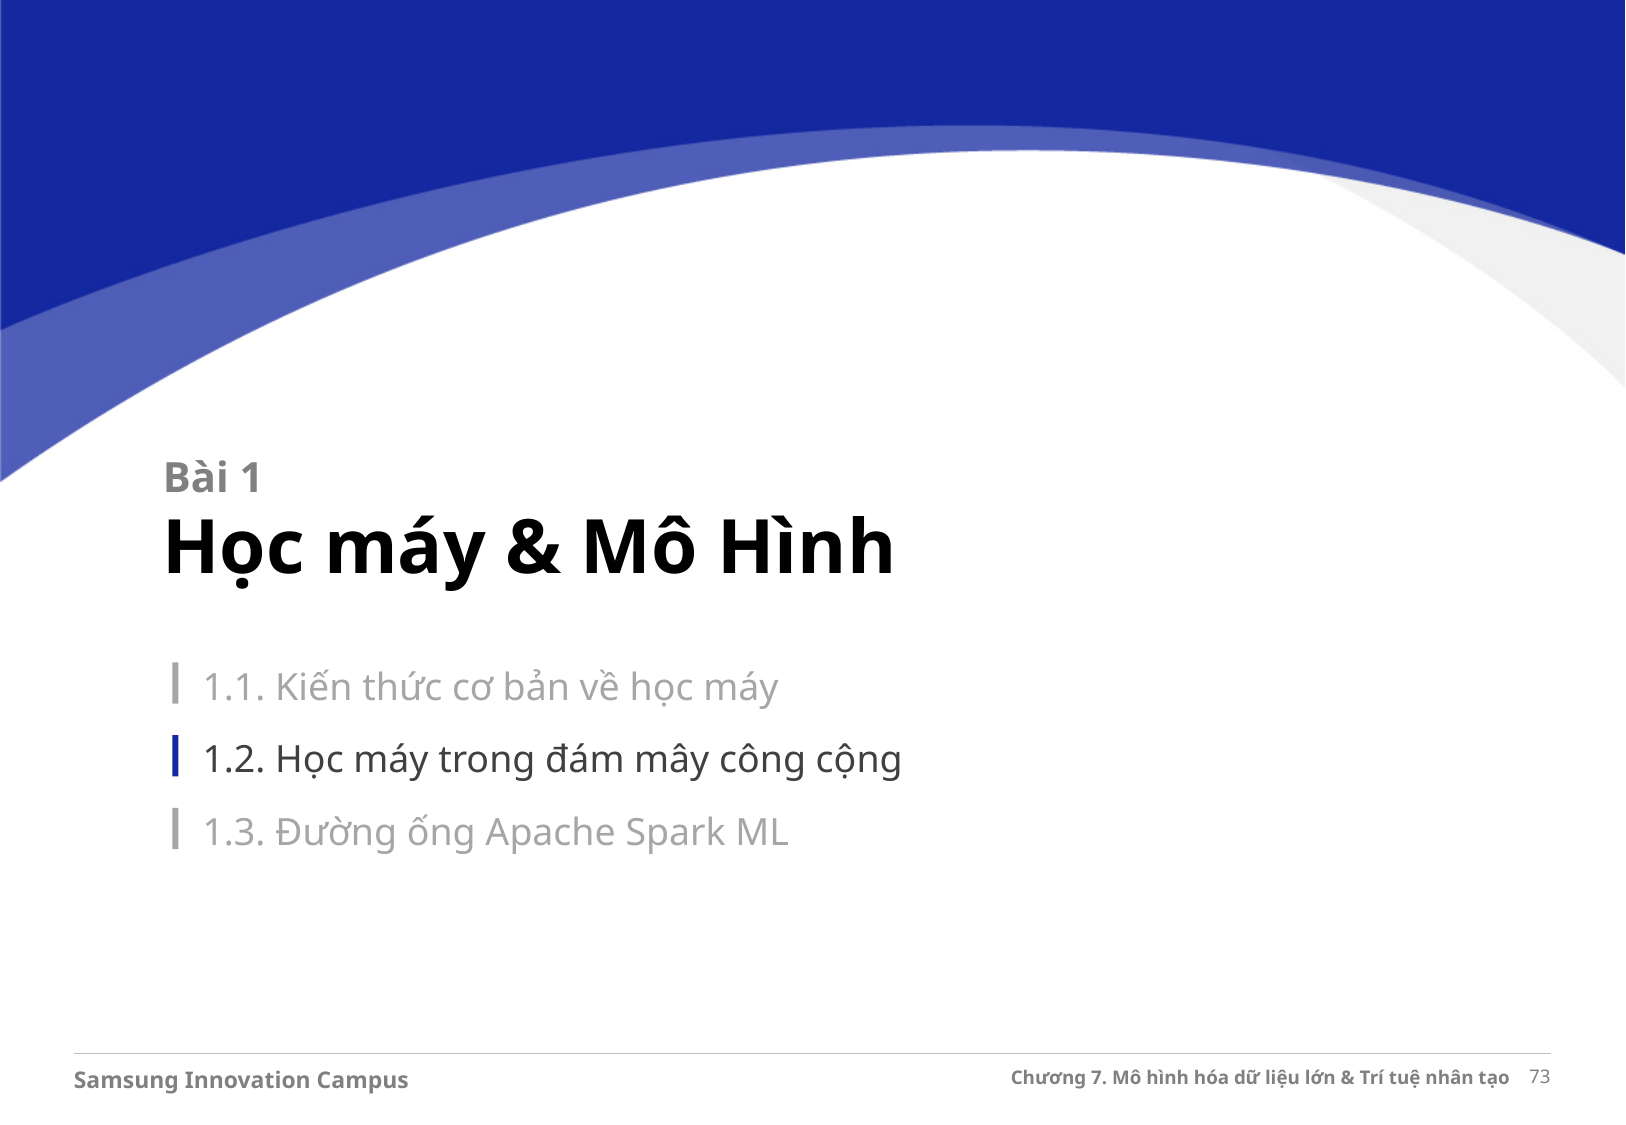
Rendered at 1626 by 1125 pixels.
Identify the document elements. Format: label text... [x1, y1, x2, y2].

picture [0, 0, 1625, 1125]
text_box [172, 807, 1108, 854]
text_box 1.1. Kiến thức cơ bản về học máy [201, 662, 1109, 709]
list Bài 1 [162, 450, 1062, 502]
text_box [171, 734, 179, 777]
text_box [171, 661, 179, 705]
text_box 1.2. Học máy trong đám mây công cộng [201, 734, 1109, 782]
list Học máy & Mô Hình [162, 498, 1532, 590]
